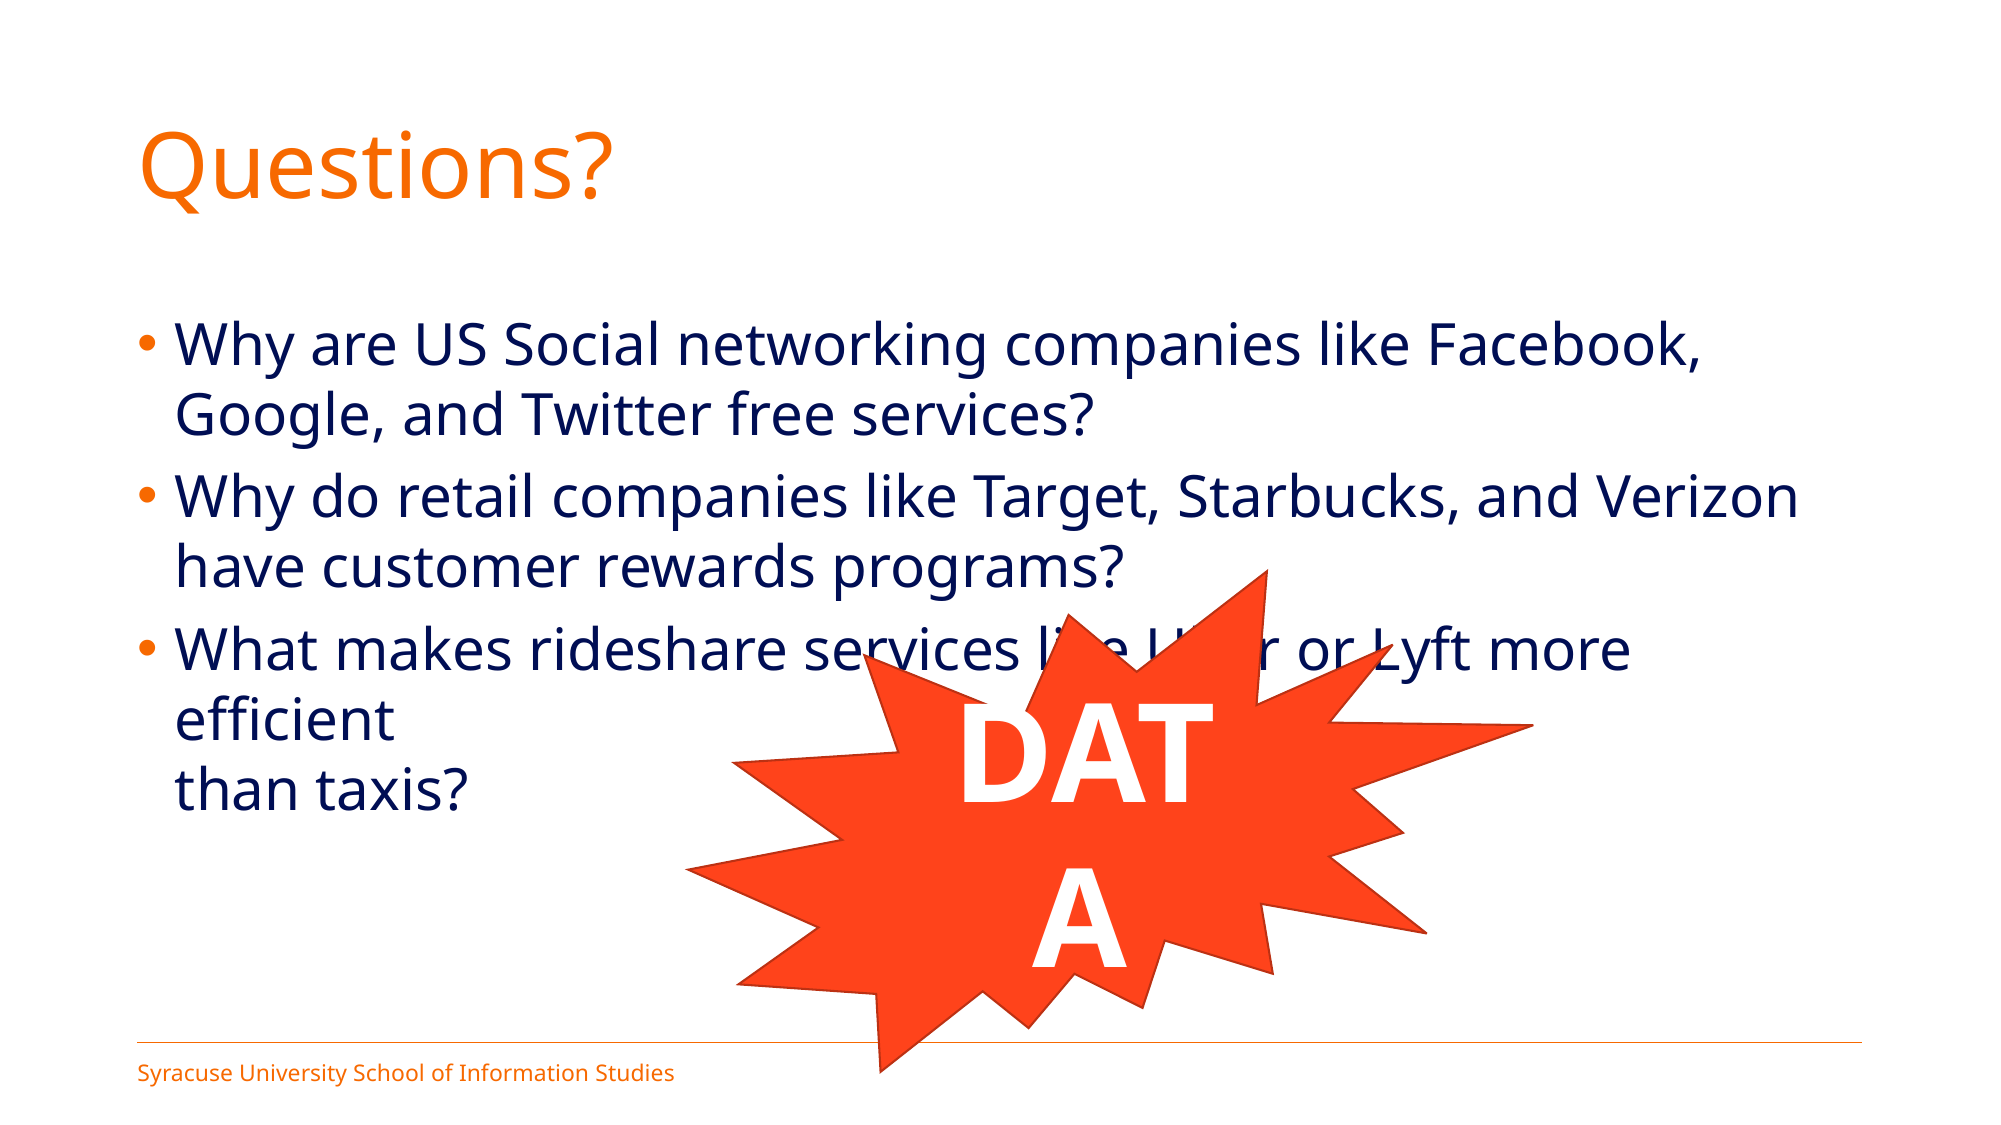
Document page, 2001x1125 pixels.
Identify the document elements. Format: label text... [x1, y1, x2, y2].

list Why are US Social networking companies like Facebook, Google, and Twitter free services? Why do retail companies like Target, Starbucks, and Verizon have customer rewards programs? What makes rideshare services like Uber or Lyft more efficient than taxis? [137, 299, 1863, 1014]
title Questions? [137, 59, 1863, 278]
text_box DATA [684, 568, 1534, 1074]
